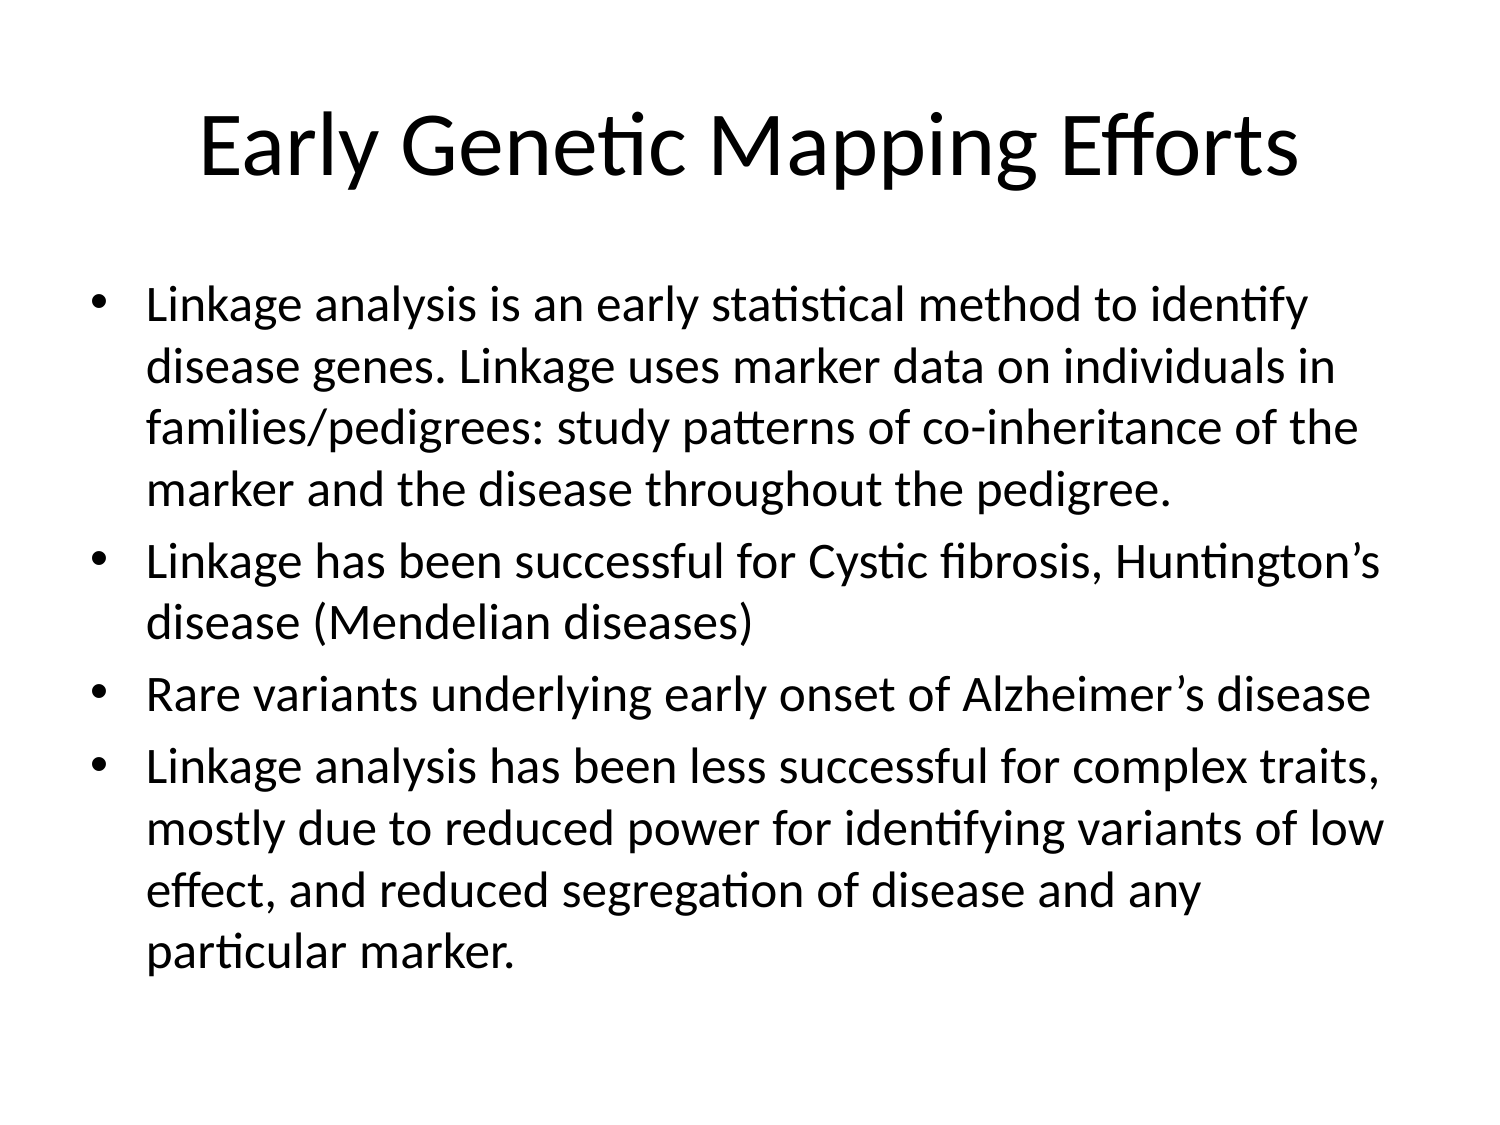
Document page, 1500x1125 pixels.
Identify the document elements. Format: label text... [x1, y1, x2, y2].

list Linkage analysis is an early statistical method to identify disease genes. Linkage uses marker data on individuals in families/pedigrees: study patterns of co-inheritance of the marker and the disease throughout the pedigree. Linkage has been successful for Cystic fibrosis, Huntington’s disease (Mendelian diseases) Rare variants underlying early onset of Alzheimer’s disease Linkage analysis has been less successful for complex traits, mostly due to reduced power for identifying variants of low effect, and reduced segregation of disease and any particular marker. [75, 262, 1425, 1005]
title Early Genetic Mapping Efforts [75, 45, 1425, 233]
